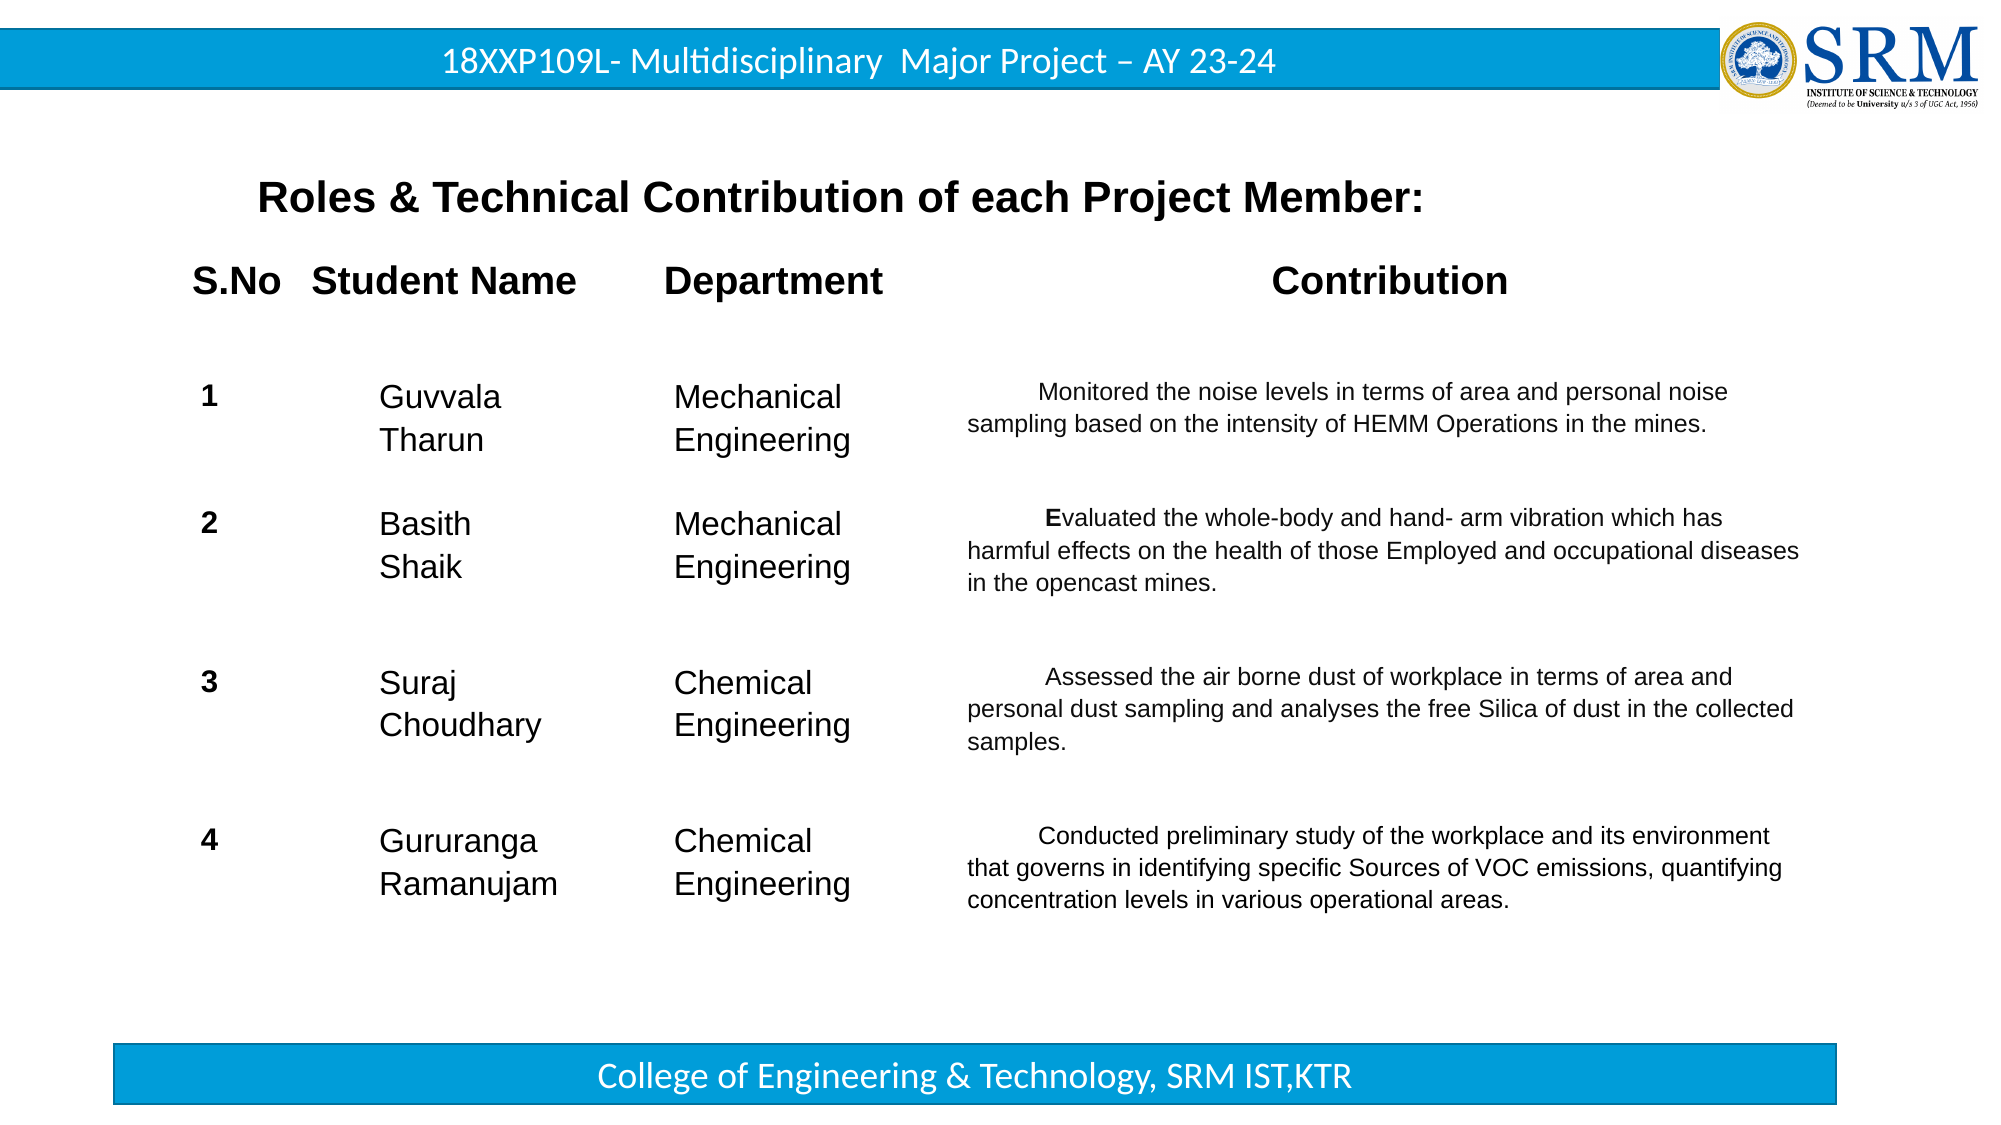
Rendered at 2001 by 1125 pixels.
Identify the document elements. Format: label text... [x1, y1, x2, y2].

table_cell Chemical Engineering [592, 803, 956, 994]
table_cell 1 [110, 359, 297, 485]
table_cell Mechanical Engineering [592, 485, 956, 644]
table_cell Evaluated the whole-body and hand- arm vibration which has harmful effects on the health of those Employed and occupational diseases in the opencast mines. [956, 485, 1825, 644]
table_cell Basith Shaik [297, 485, 592, 644]
table_cell Suraj Choudhary [297, 644, 592, 803]
table_header Contribution [956, 237, 1825, 359]
table_header Department [592, 237, 956, 359]
table_cell 3 [110, 644, 297, 803]
table_header Student Name [297, 237, 592, 359]
table_cell 4 [110, 803, 297, 994]
table_cell Guvvala Tharun [297, 359, 592, 485]
table_cell Assessed the air borne dust of workplace in terms of area and personal dust sampling and analyses the free Silica of dust in the collected samples. [956, 644, 1825, 803]
table_cell Gururanga Ramanujam [297, 803, 592, 994]
table_cell Conducted preliminary study of the workplace and its environment that governs in identifying specific Sources of VOC emissions, quantifying concentration levels in various operational areas. [956, 803, 1825, 994]
table_cell Chemical Engineering [592, 644, 956, 803]
table_cell Mechanical Engineering [592, 359, 956, 485]
picture [1719, 16, 1984, 114]
title Roles & Technical Contribution of each Project Member: [137, 59, 1863, 278]
table_cell 2 [110, 485, 297, 644]
table_cell Monitored the noise levels in terms of area and personal noise sampling based on the intensity of HEMM Operations in the mines. [956, 359, 1825, 485]
table_header S.No [110, 237, 297, 359]
